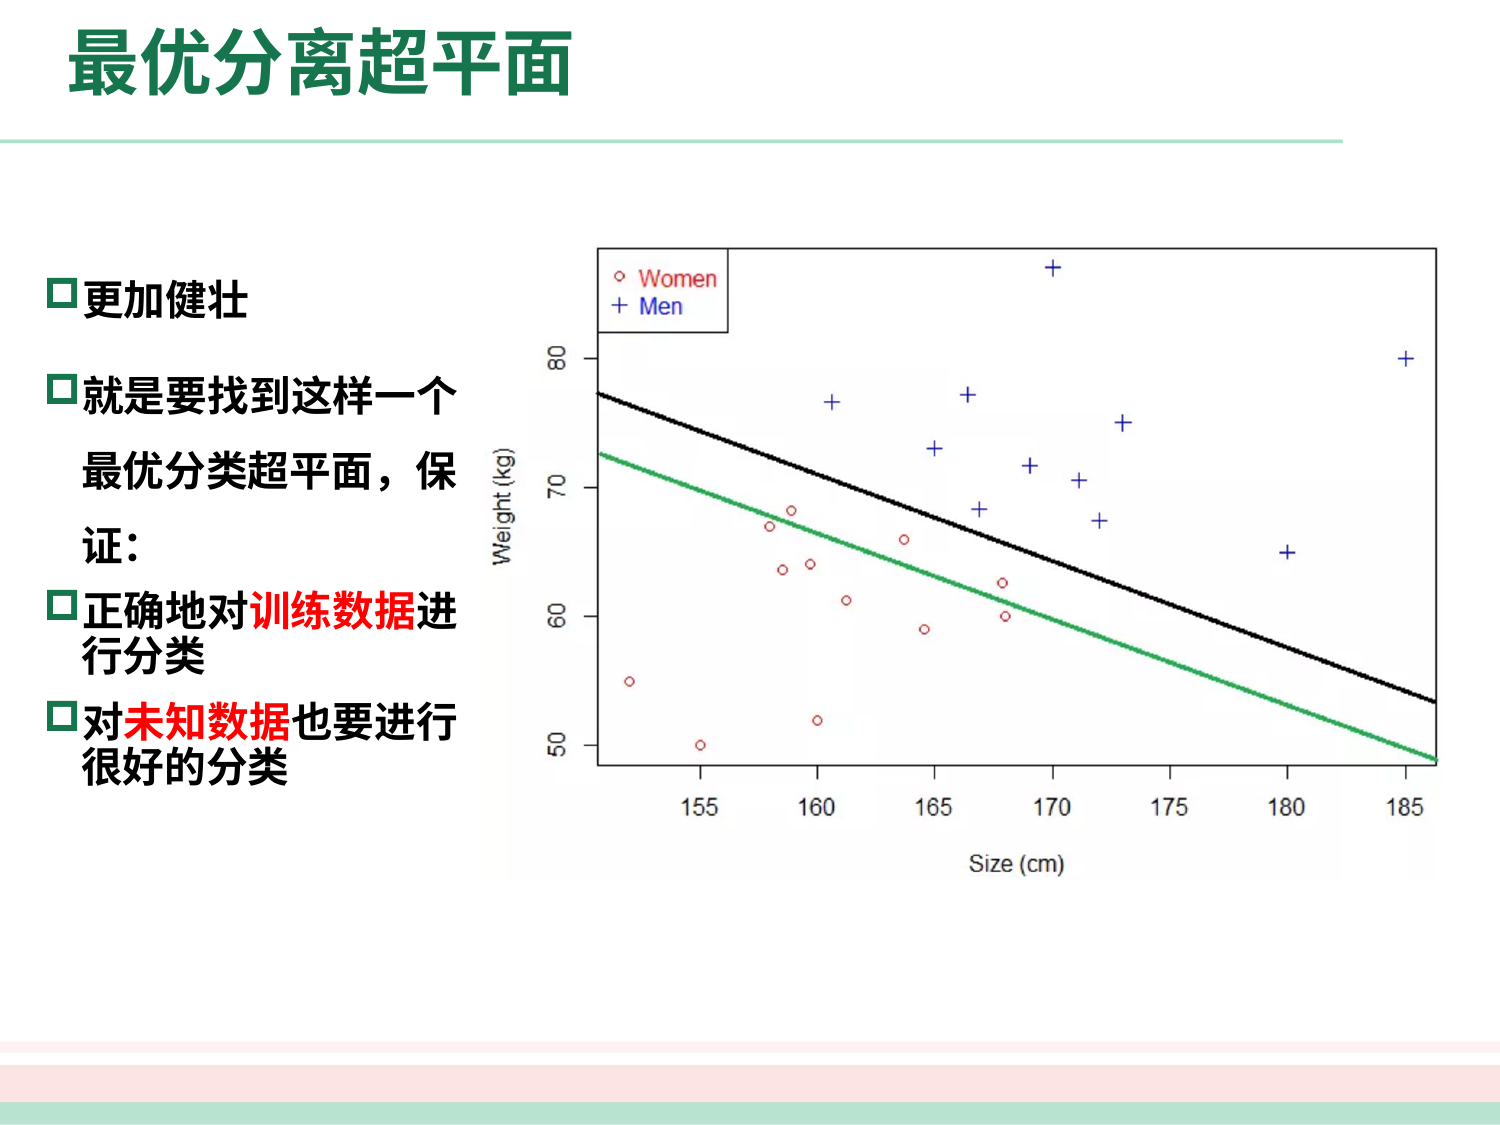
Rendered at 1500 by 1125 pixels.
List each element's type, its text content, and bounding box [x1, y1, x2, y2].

picture [0, 0, 1500, 1125]
title 最优分离超平面 [51, 19, 1346, 114]
list 更加健壮 就是要找到这样一个最优分类超平面，保证： 正确地对训练数据进行分类 对未知数据也要进行很好的分类 [28, 240, 480, 863]
